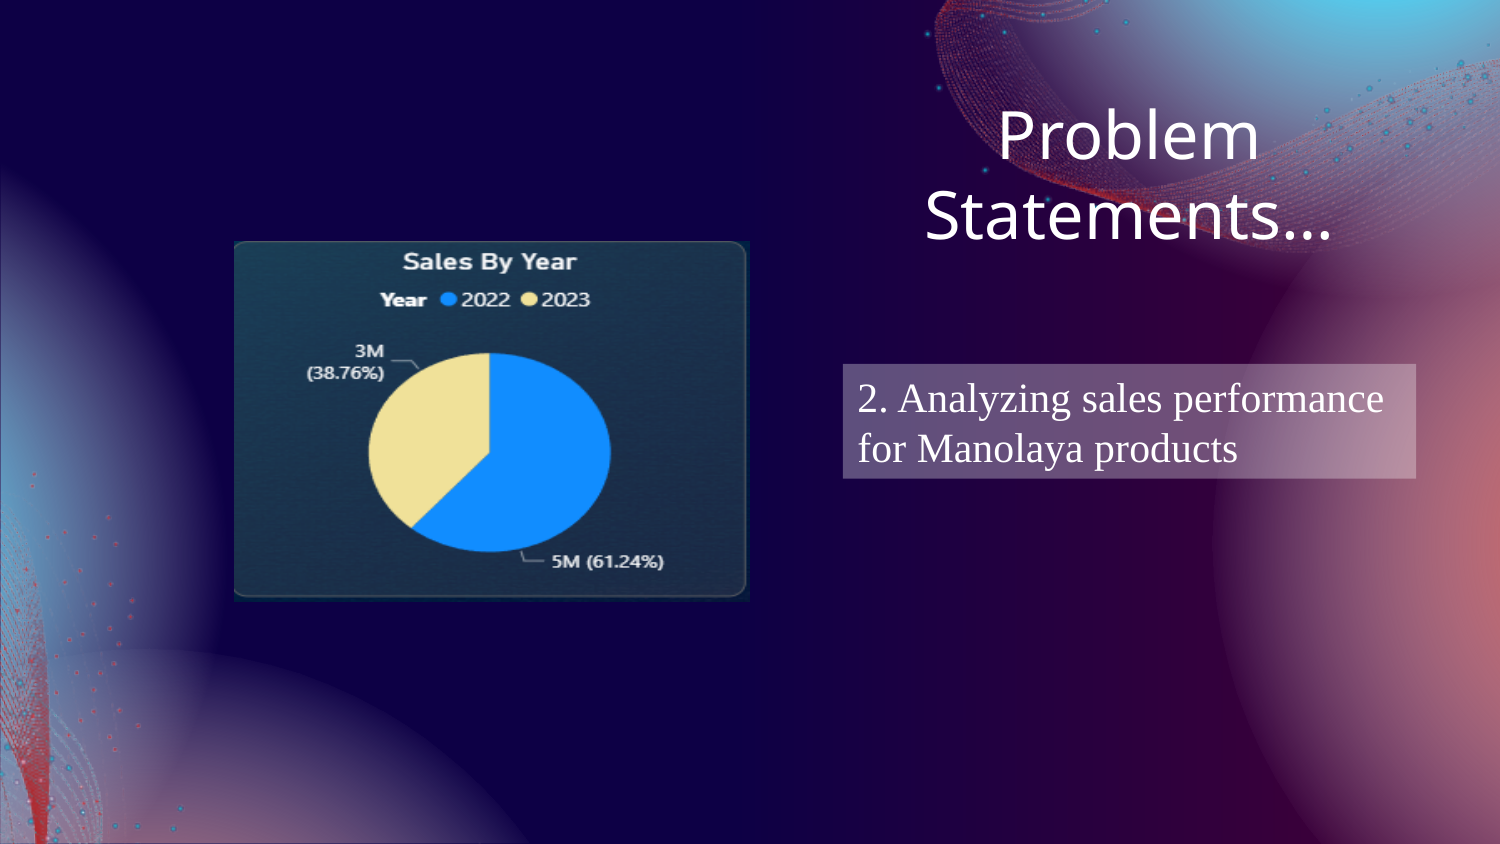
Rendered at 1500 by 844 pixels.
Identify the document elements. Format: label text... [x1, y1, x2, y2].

picture [906, 0, 1500, 606]
title Problem Statements… [842, 77, 1417, 325]
text_box 2. Analyzing sales performance for Manolaya products [842, 363, 1417, 479]
picture [0, 241, 751, 844]
